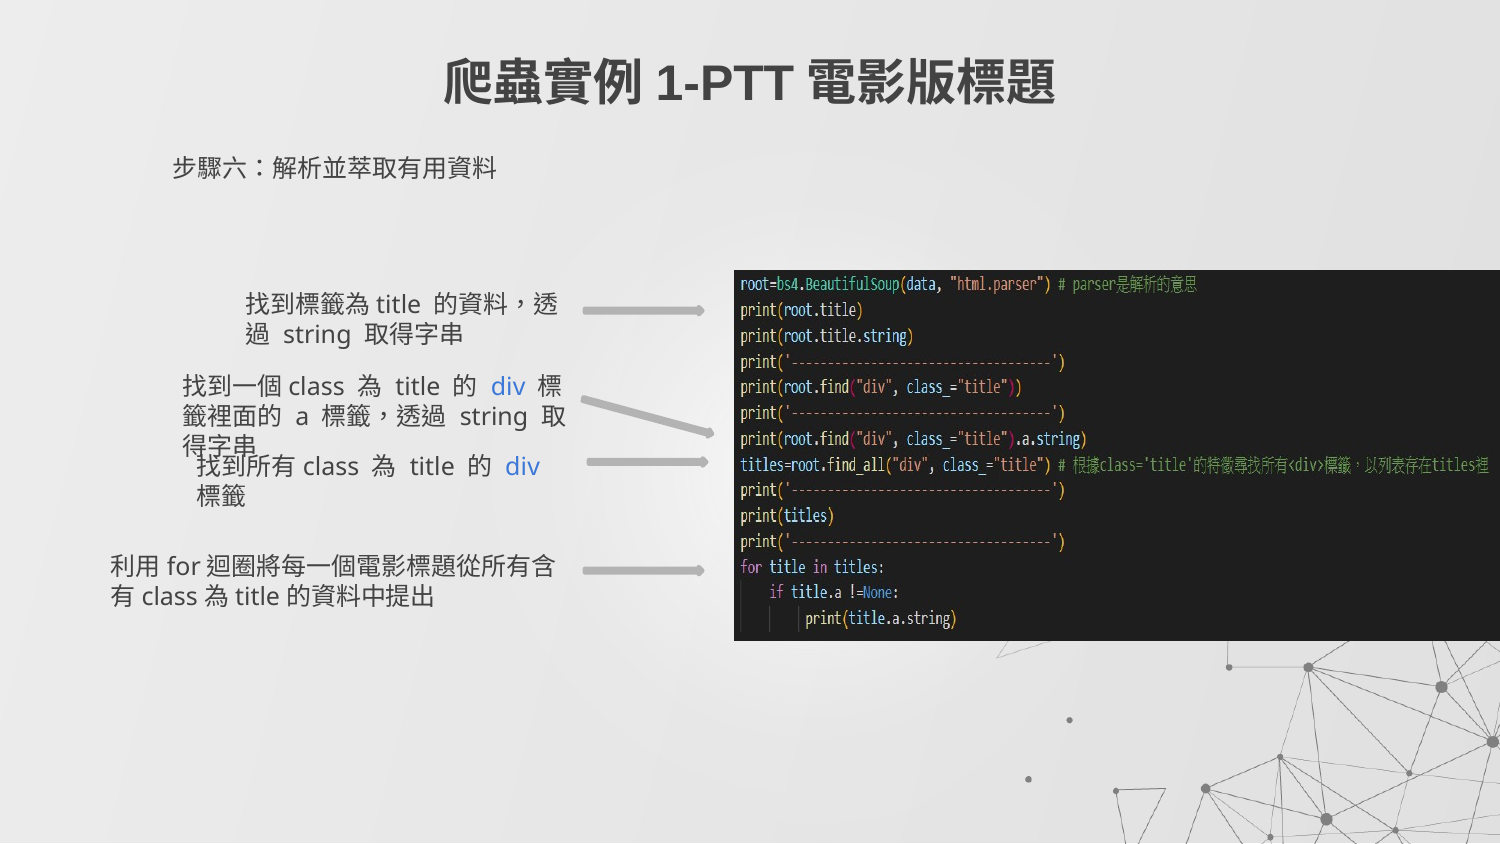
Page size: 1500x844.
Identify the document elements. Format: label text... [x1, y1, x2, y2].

text_box [586, 456, 709, 468]
text_box 找到所有class 為 title 的 div 標籤 [182, 468, 573, 518]
text_box 利用for迴圈將每一個電影標題從所有含有class為title的資料中提出 [96, 543, 589, 618]
text_box [580, 395, 715, 439]
text_box 找到一個class 為 title 的 div 標籤裡面的 a 標籤，透過 string 取得字串 [167, 362, 585, 468]
subtitle 步驟六：解析並萃取有用資料 [132, 137, 1396, 203]
title 爬蟲實例1-PTT電影版標題 [322, 35, 1178, 136]
text_box [582, 564, 705, 577]
text_box [582, 304, 705, 317]
picture [0, 0, 1500, 844]
text_box 找到標籤為title 的資料，透過 string 取得字串 [230, 281, 589, 356]
